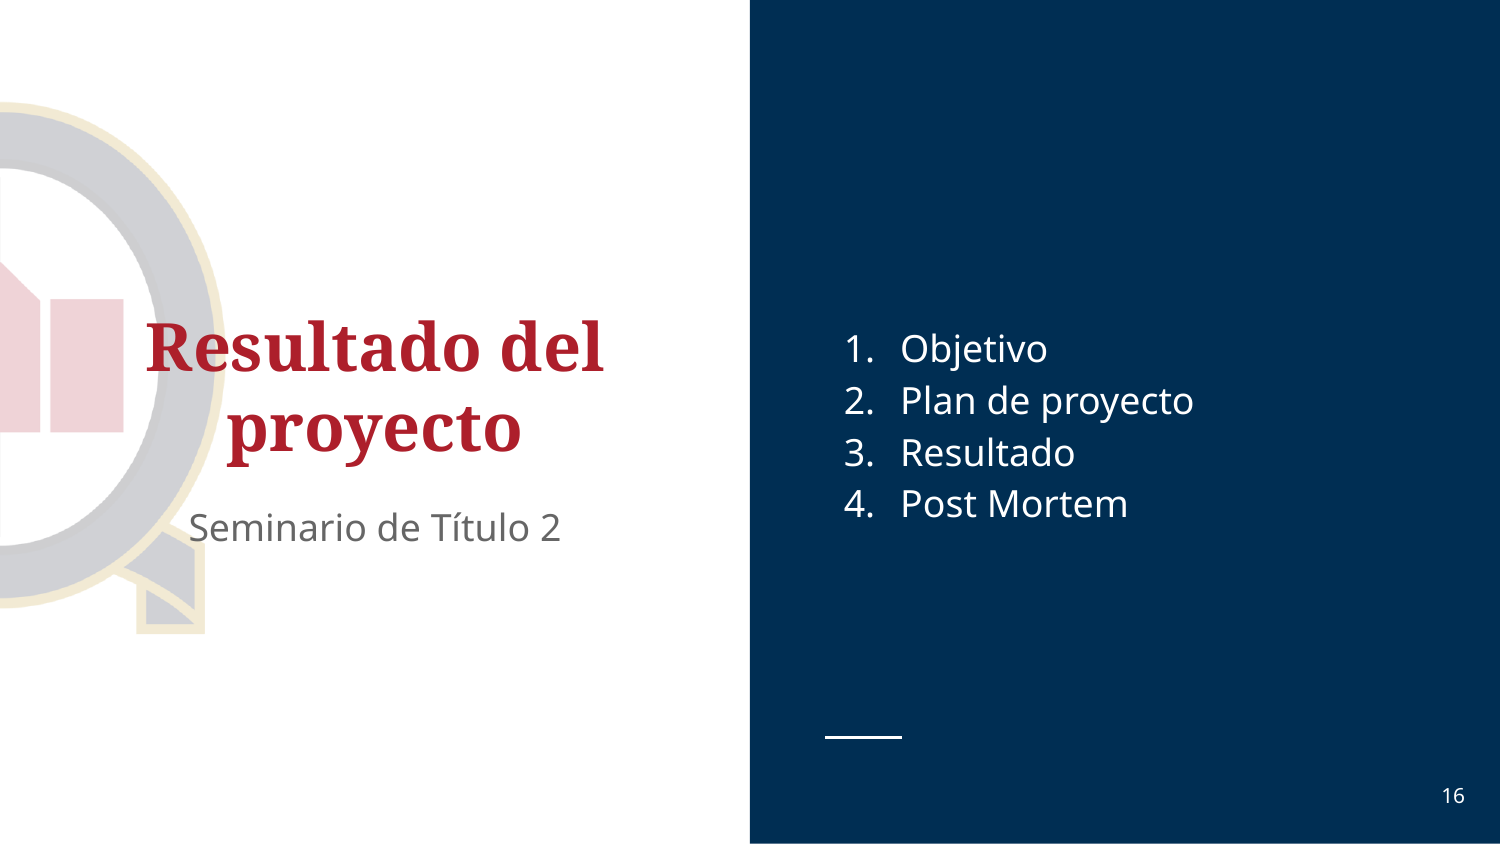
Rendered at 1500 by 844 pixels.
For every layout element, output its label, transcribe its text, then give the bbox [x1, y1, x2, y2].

list Objetivo Plan de proyecto Resultado Post Mortem [810, 118, 1440, 725]
slide_number 16 [1389, 764, 1480, 830]
picture [0, 97, 232, 640]
title Resultado del proyecto [43, 225, 708, 481]
subtitle Seminario de Título 2 [43, 489, 708, 710]
